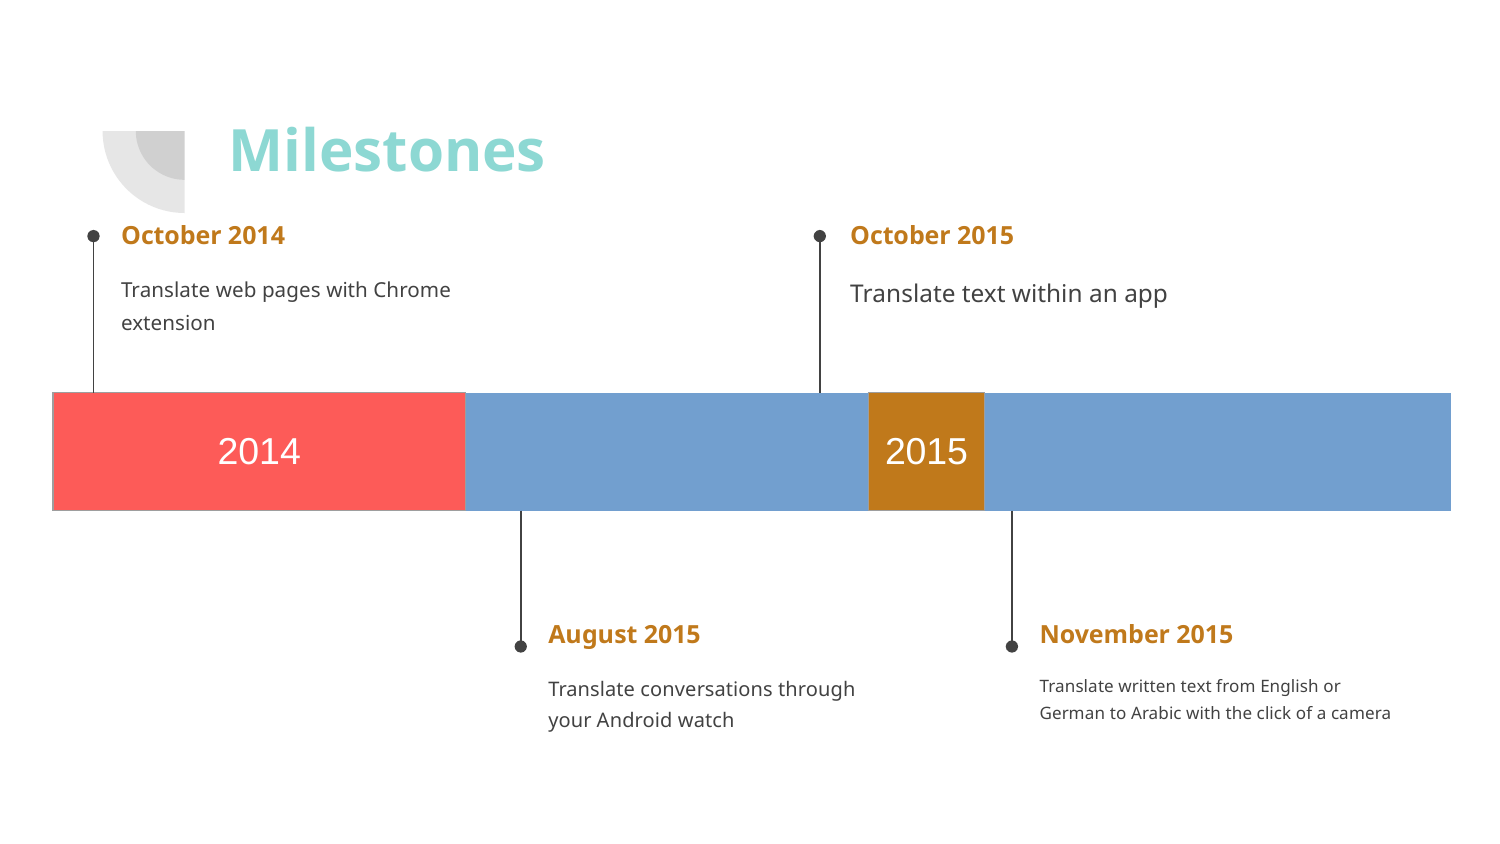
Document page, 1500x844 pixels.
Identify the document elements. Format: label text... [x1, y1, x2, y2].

title August 2015 [533, 601, 914, 655]
title Milestones [213, 98, 1368, 263]
title October 2015 [835, 202, 1222, 256]
list Translate written text from English or German to Arabic with the click of a camera [1024, 655, 1411, 751]
table_header 2015 [869, 393, 984, 510]
title October 2014 [106, 202, 486, 256]
list Translate conversations through your Android watch [533, 655, 914, 751]
title November 2015 [1024, 601, 1411, 655]
list Translate text within an app [835, 256, 1222, 351]
table_header 2014 [54, 393, 465, 510]
list Translate web pages with Chrome extension [106, 256, 486, 351]
